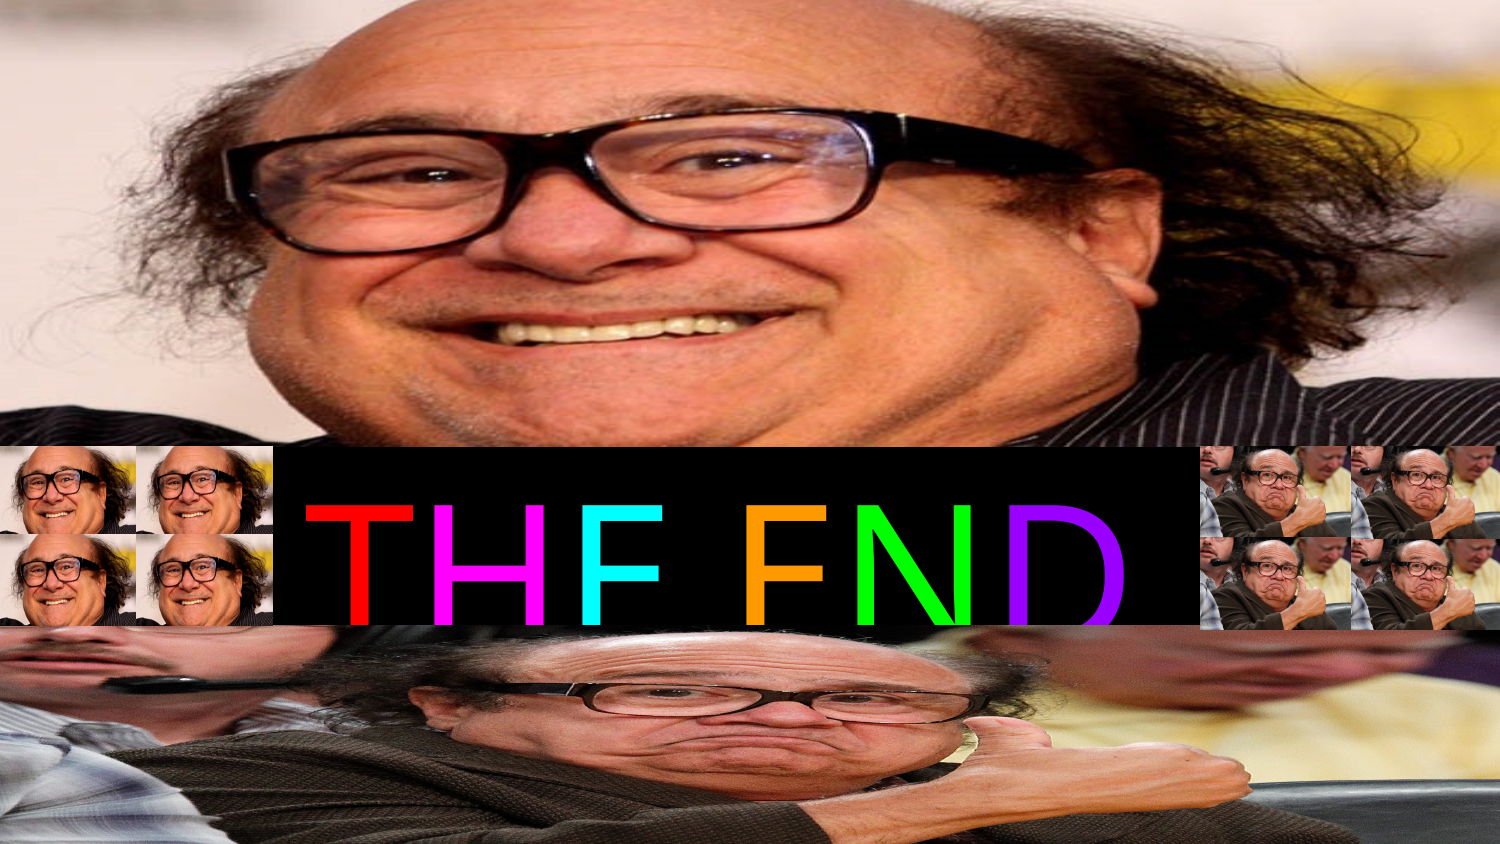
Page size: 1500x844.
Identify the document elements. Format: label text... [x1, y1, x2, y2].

list THE END [289, 455, 1195, 624]
picture [0, 0, 1500, 844]
